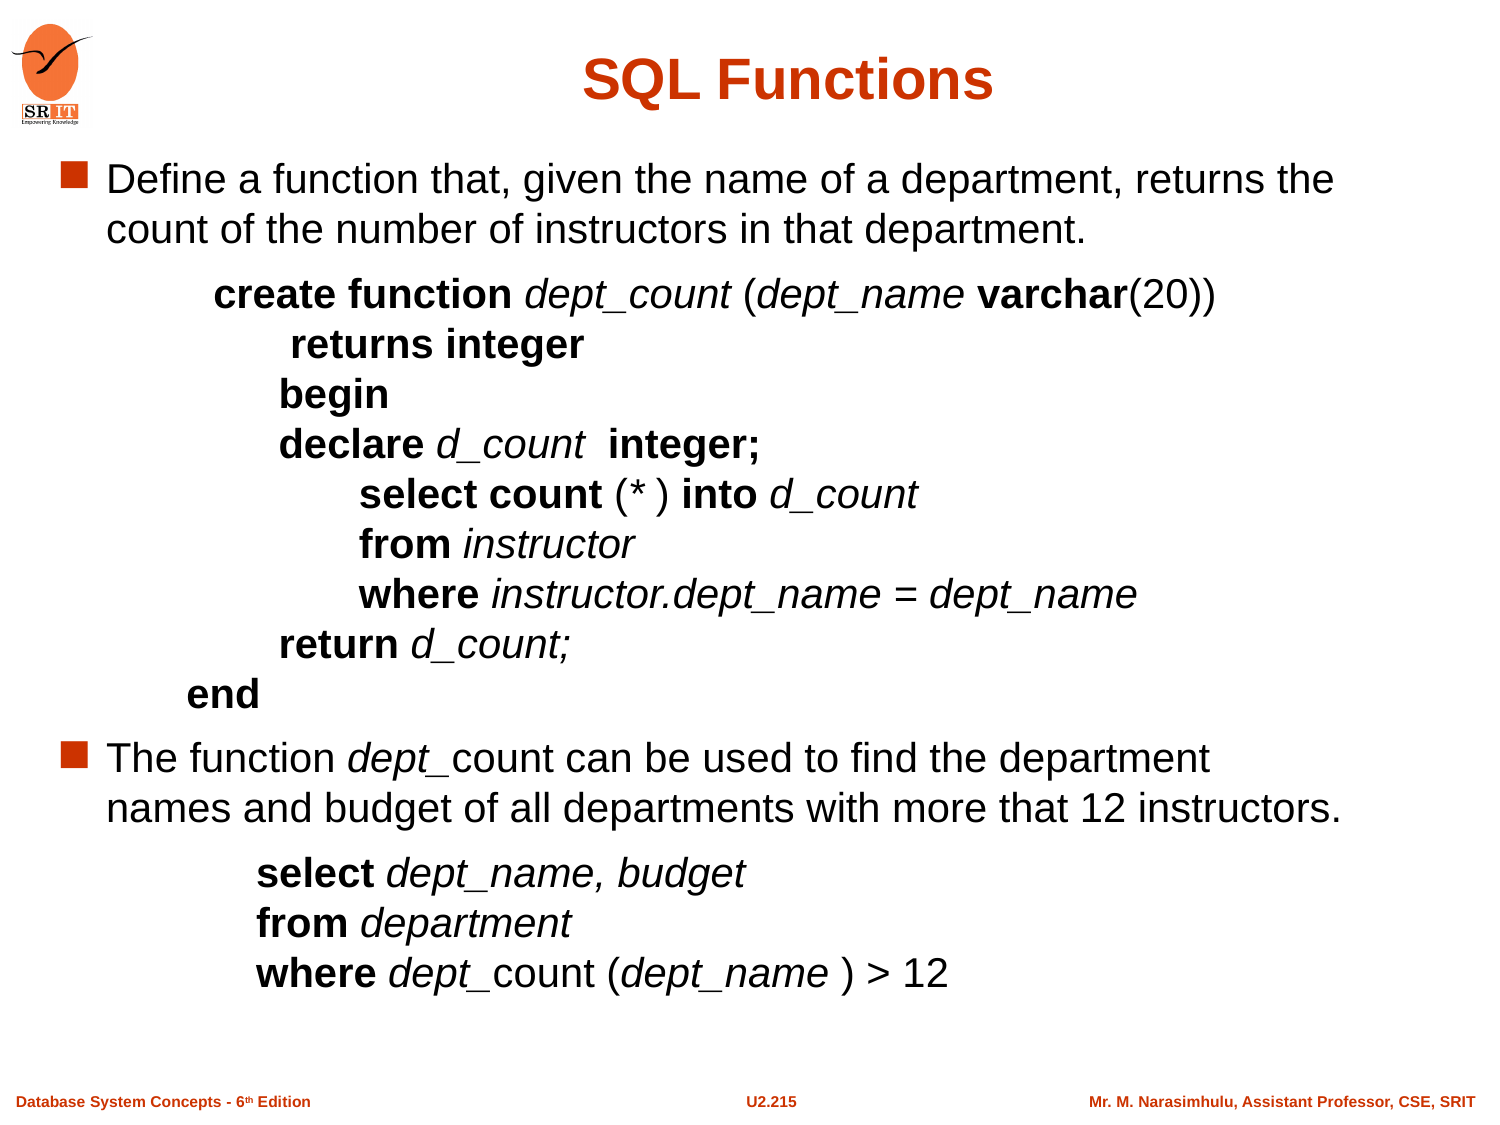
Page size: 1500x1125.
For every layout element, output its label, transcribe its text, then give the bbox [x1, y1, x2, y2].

list Define a function that, given the name of a department, returns the count of the number of instructors in that department. create function dept_count (dept_name varchar(20)) returns integer begin declare d_count integer; select count (* ) into d_count from instructor where instructor.dept_name = dept_name return d_count; end The function dept_count can be used to find the department names and budget of all departments with more that 12 instructors. select dept_name, budget from department where dept_count (dept_name ) > 12 [48, 144, 1362, 1020]
picture [11, 19, 93, 128]
title SQL Functions [125, 18, 1452, 120]
